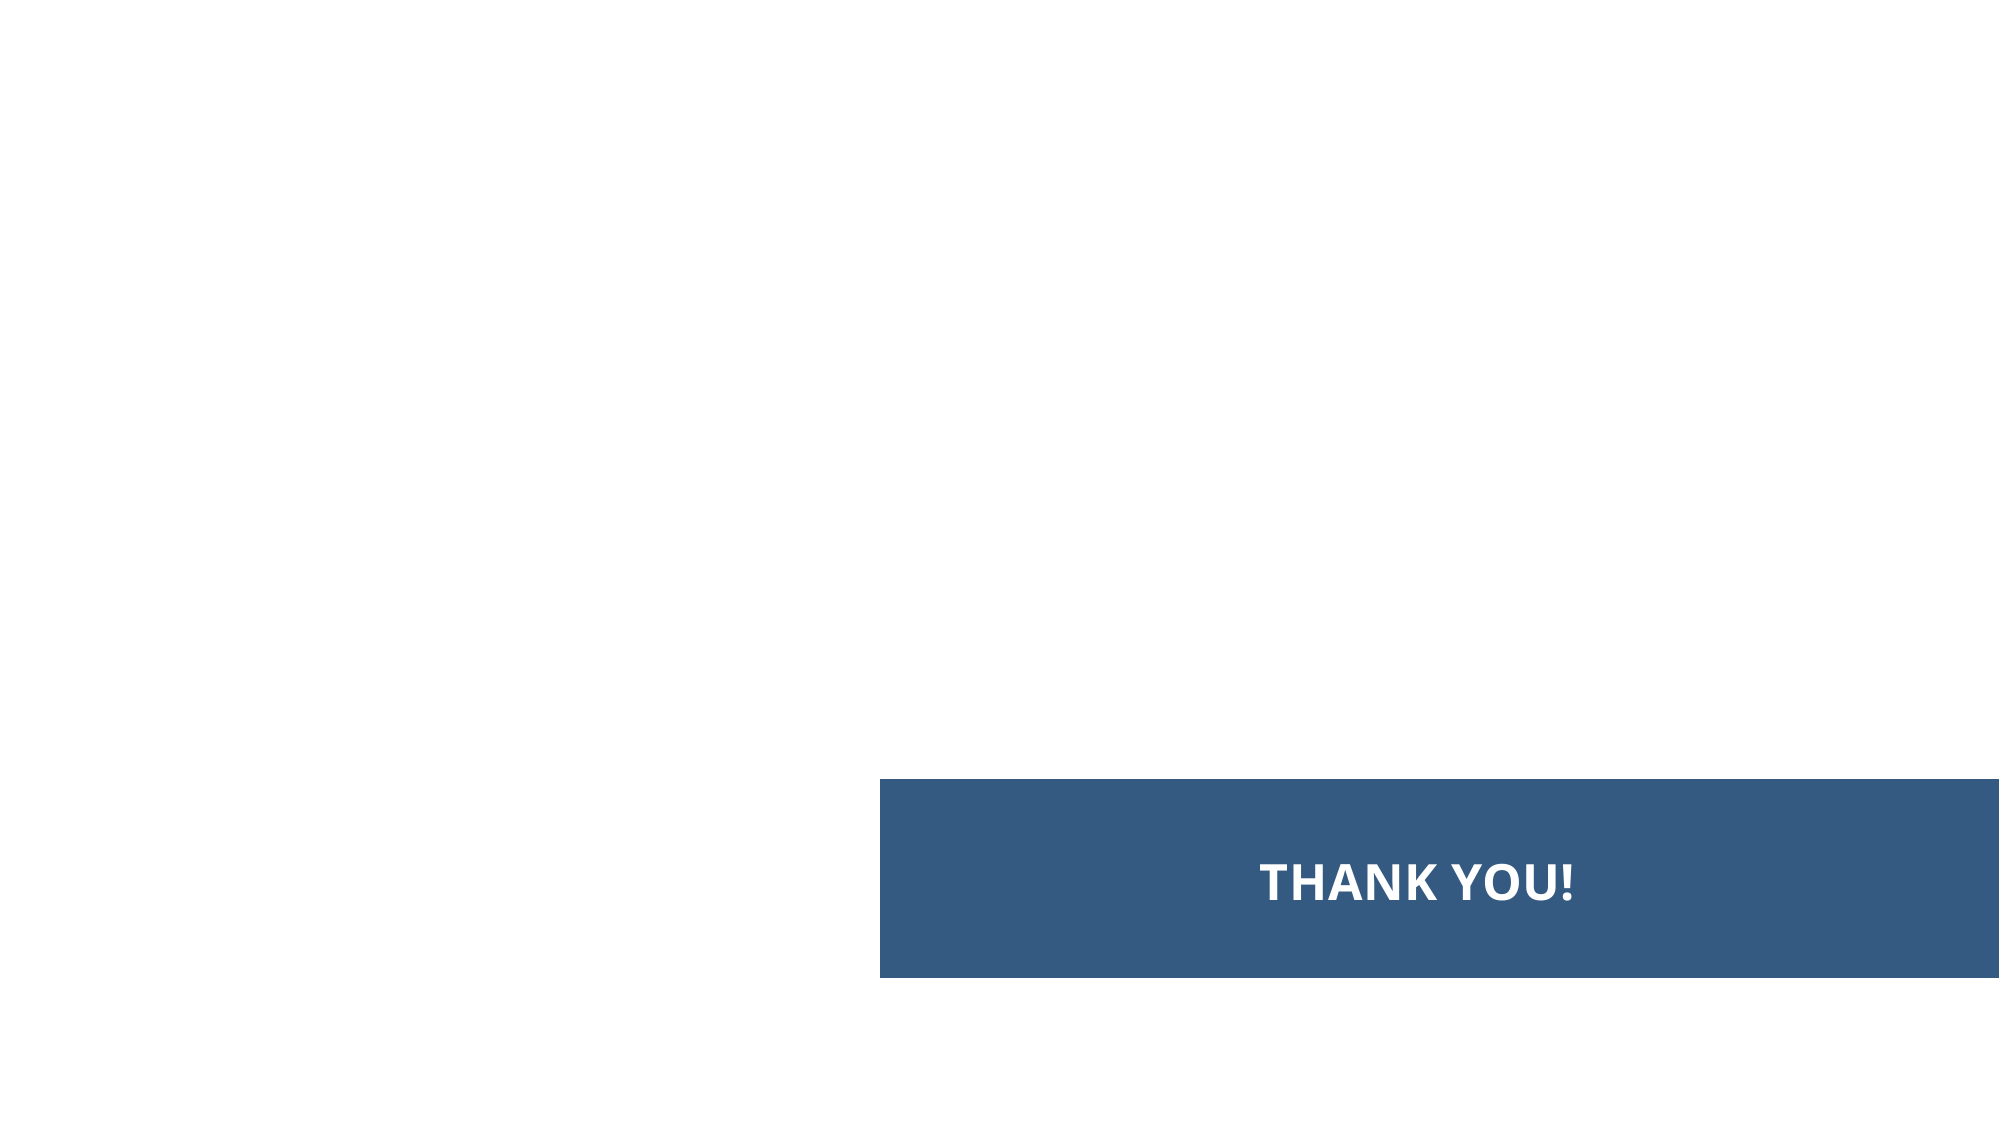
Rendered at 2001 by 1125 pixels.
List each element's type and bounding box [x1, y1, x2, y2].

text_box [879, 777, 2000, 979]
